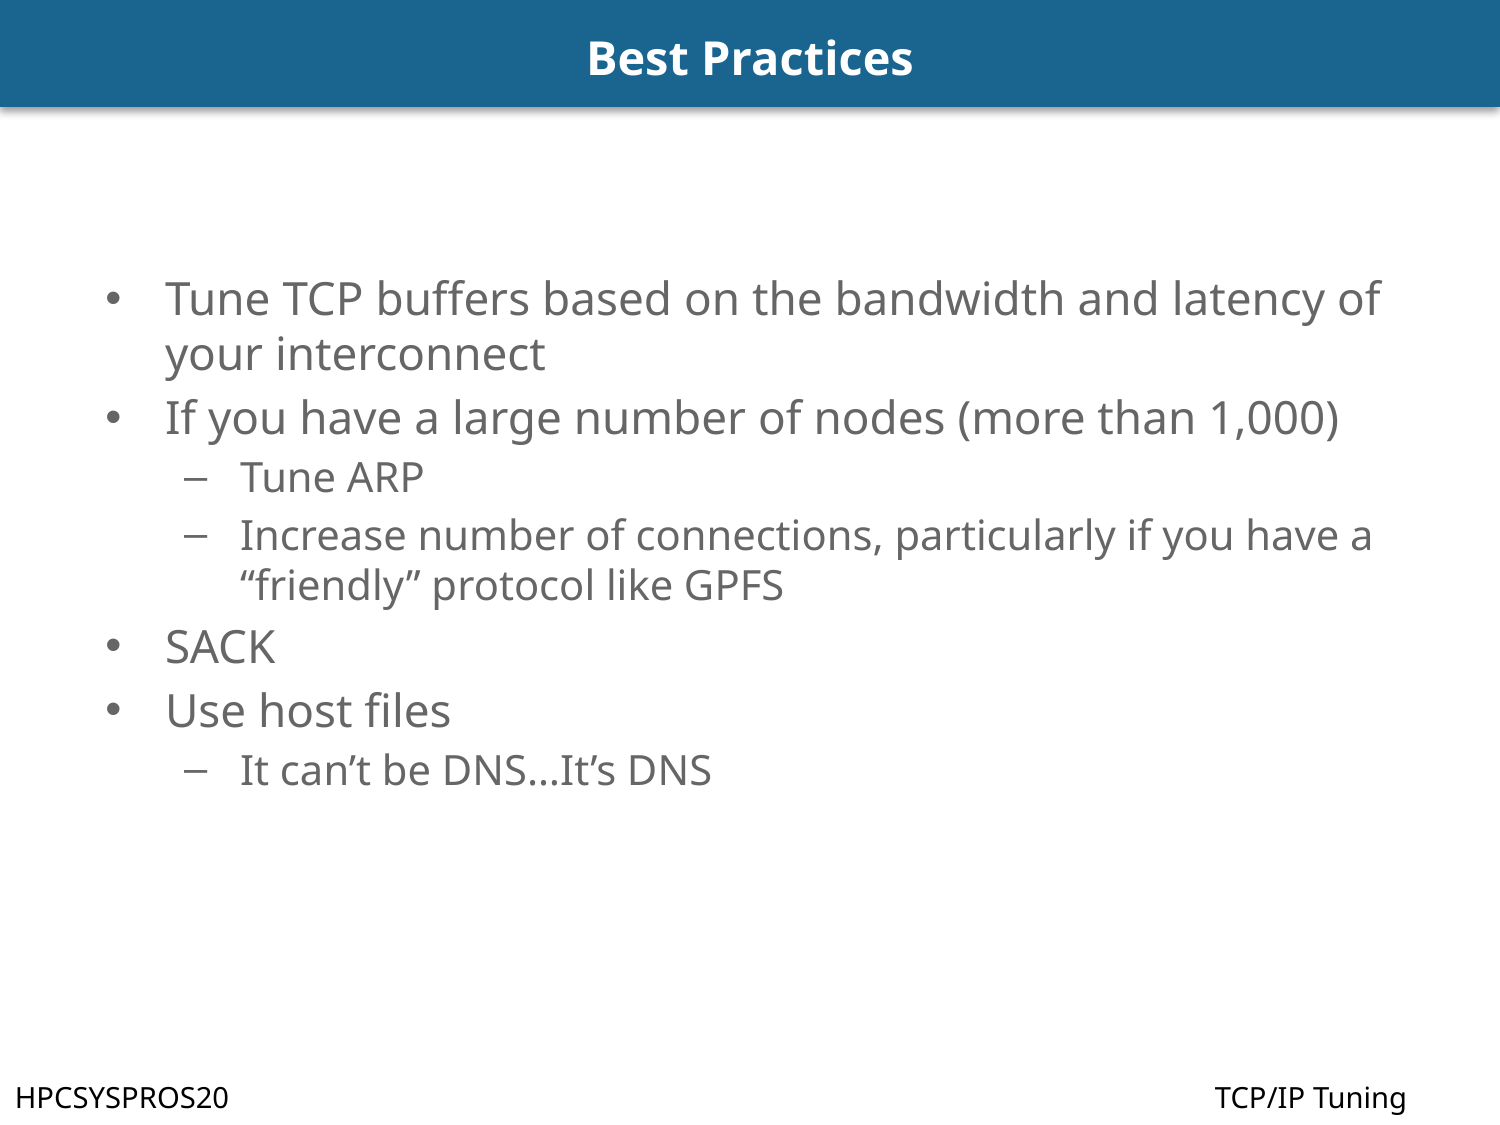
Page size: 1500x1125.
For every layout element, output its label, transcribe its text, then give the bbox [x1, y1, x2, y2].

title Best Practices [75, 25, 1425, 88]
text_box HPCSYSPROS20 TCP/IP Tuning [0, 1072, 1500, 1123]
list Tune TCP buffers based on the bandwidth and latency of your interconnect If you have a large number of nodes (more than 1,000) Tune ARP Increase number of connections, particularly if you have a “friendly” protocol like GPFS SACK Use host files It can’t be DNS…It’s DNS [75, 262, 1425, 971]
